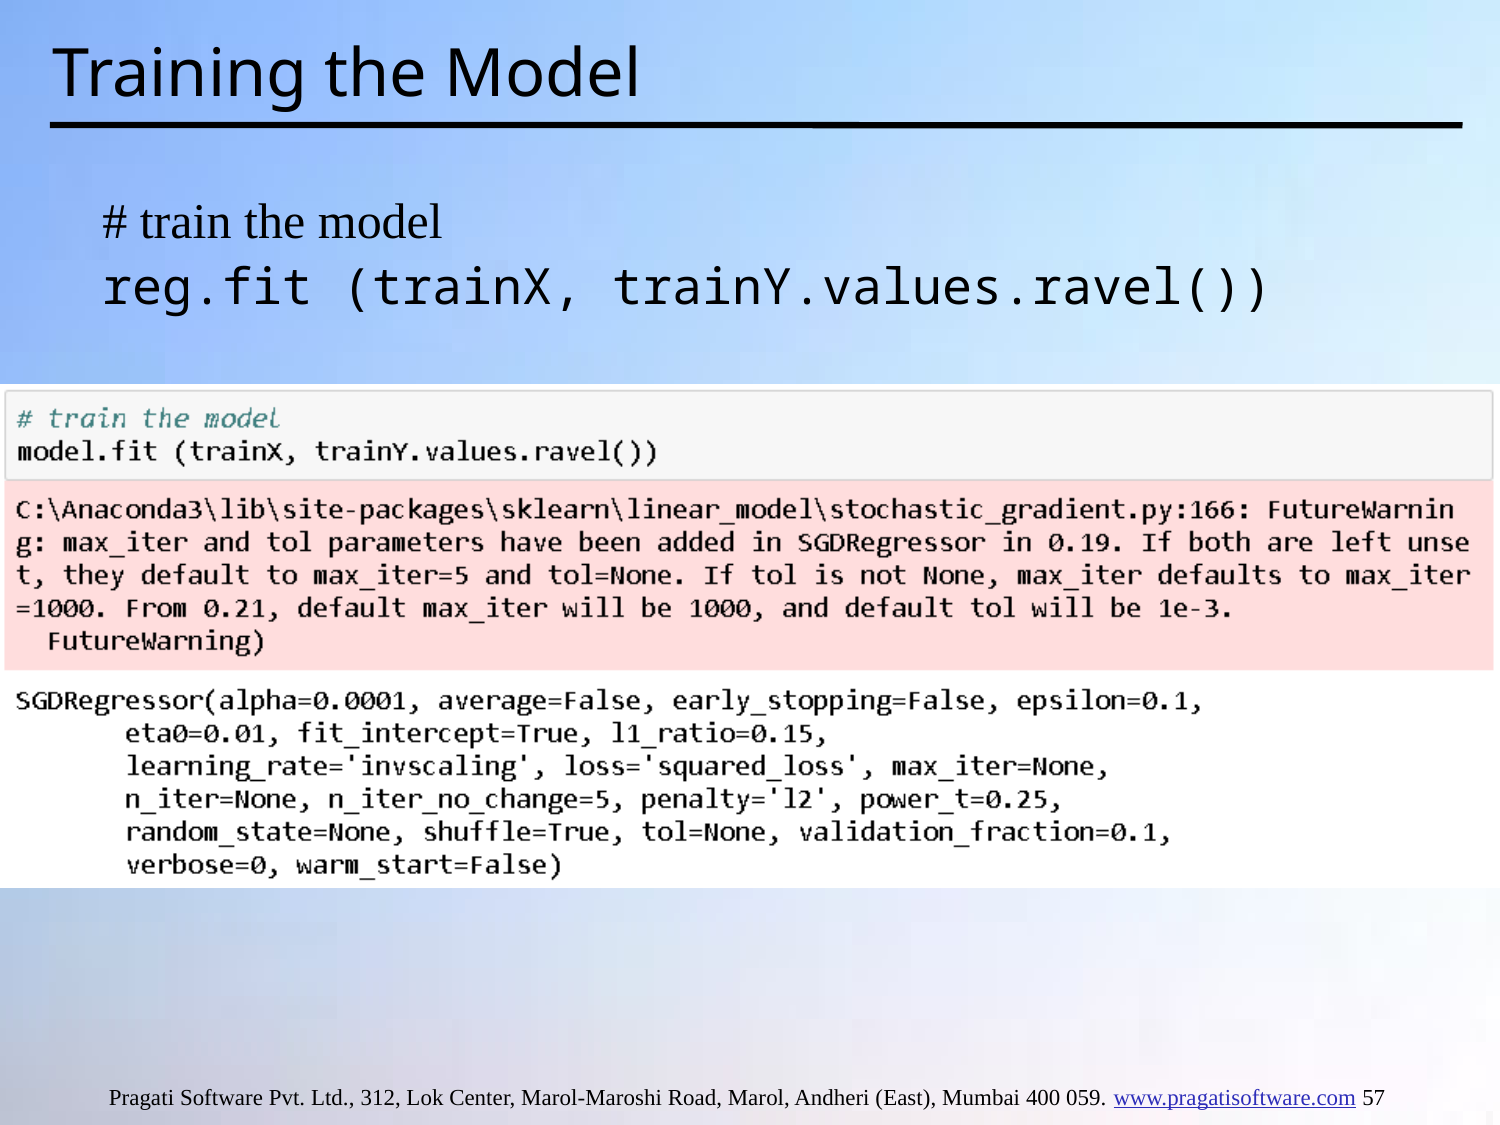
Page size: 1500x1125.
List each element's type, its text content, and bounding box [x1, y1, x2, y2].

title Training the Model [37, 0, 1462, 137]
list # train the model reg.fit (trainX, trainY.values.ravel()) [87, 187, 1412, 350]
picture [0, 0, 1500, 1125]
